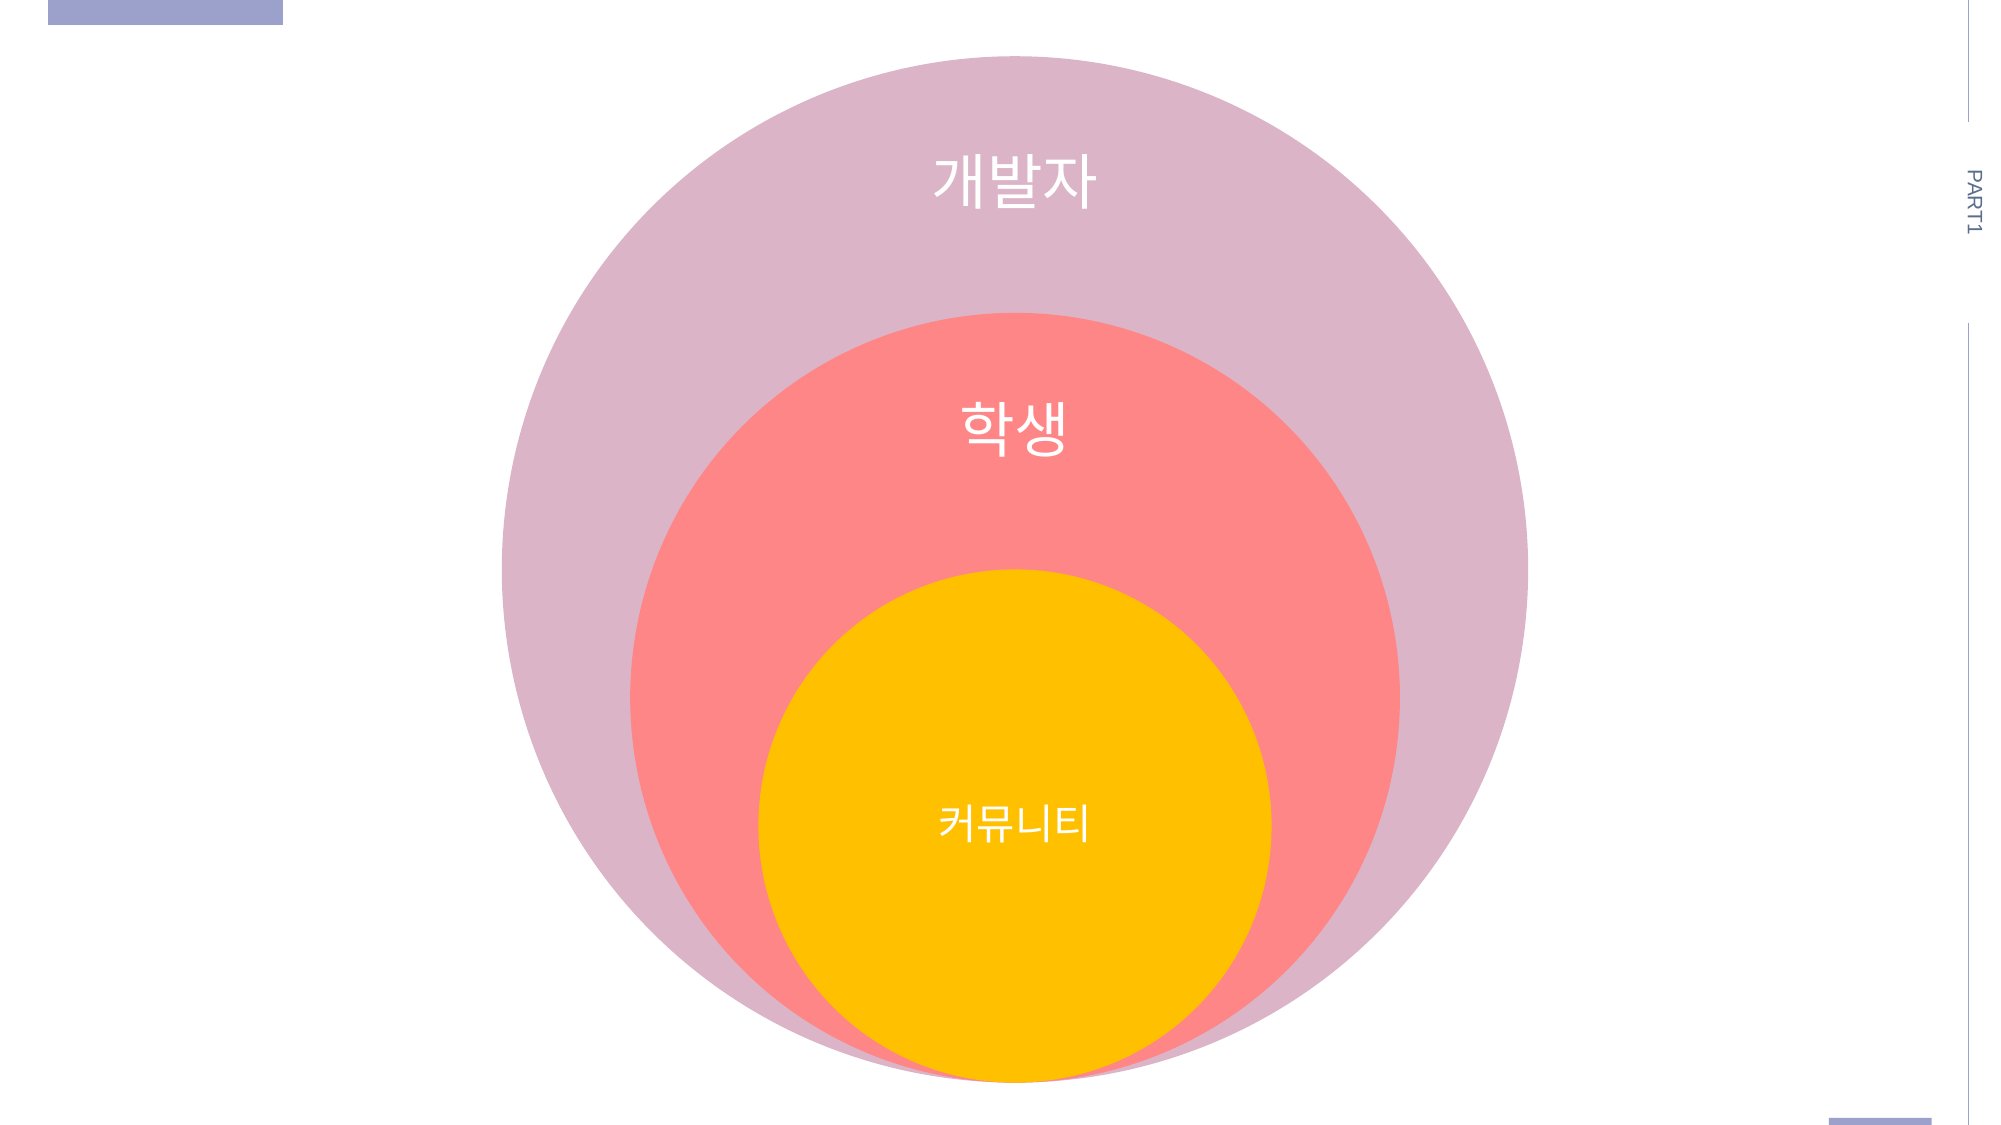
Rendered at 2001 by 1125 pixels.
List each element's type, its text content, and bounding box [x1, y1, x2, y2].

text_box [501, 55, 1529, 1083]
text_box [48, 0, 283, 25]
text_box [1828, 1117, 1932, 1125]
text_box PART1 [1956, 154, 1997, 301]
